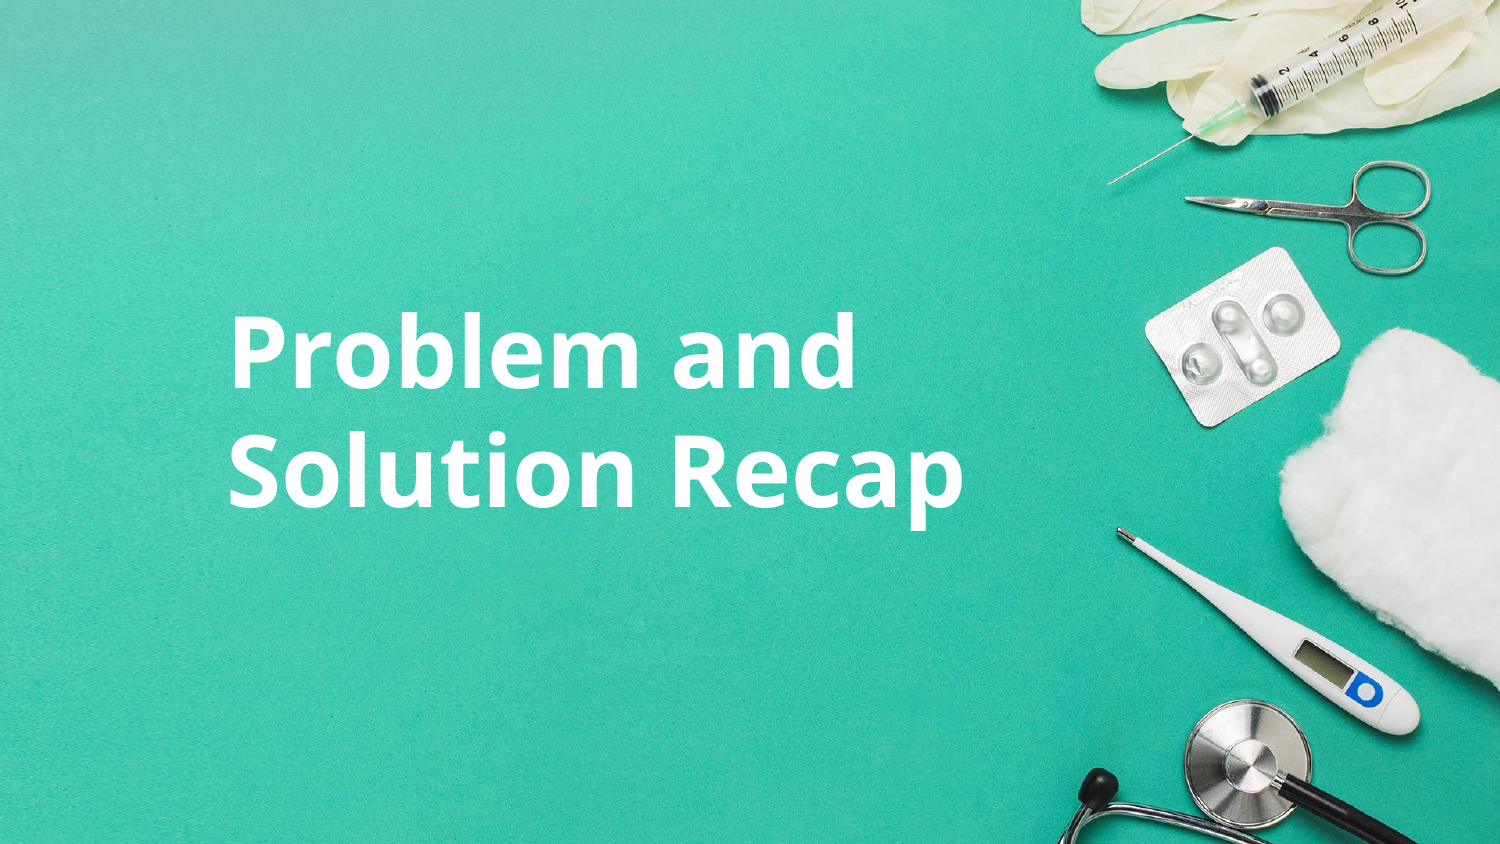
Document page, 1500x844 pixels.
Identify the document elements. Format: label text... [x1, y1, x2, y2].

title Problem and Solution Recap [211, 72, 994, 744]
picture [0, 0, 1500, 844]
